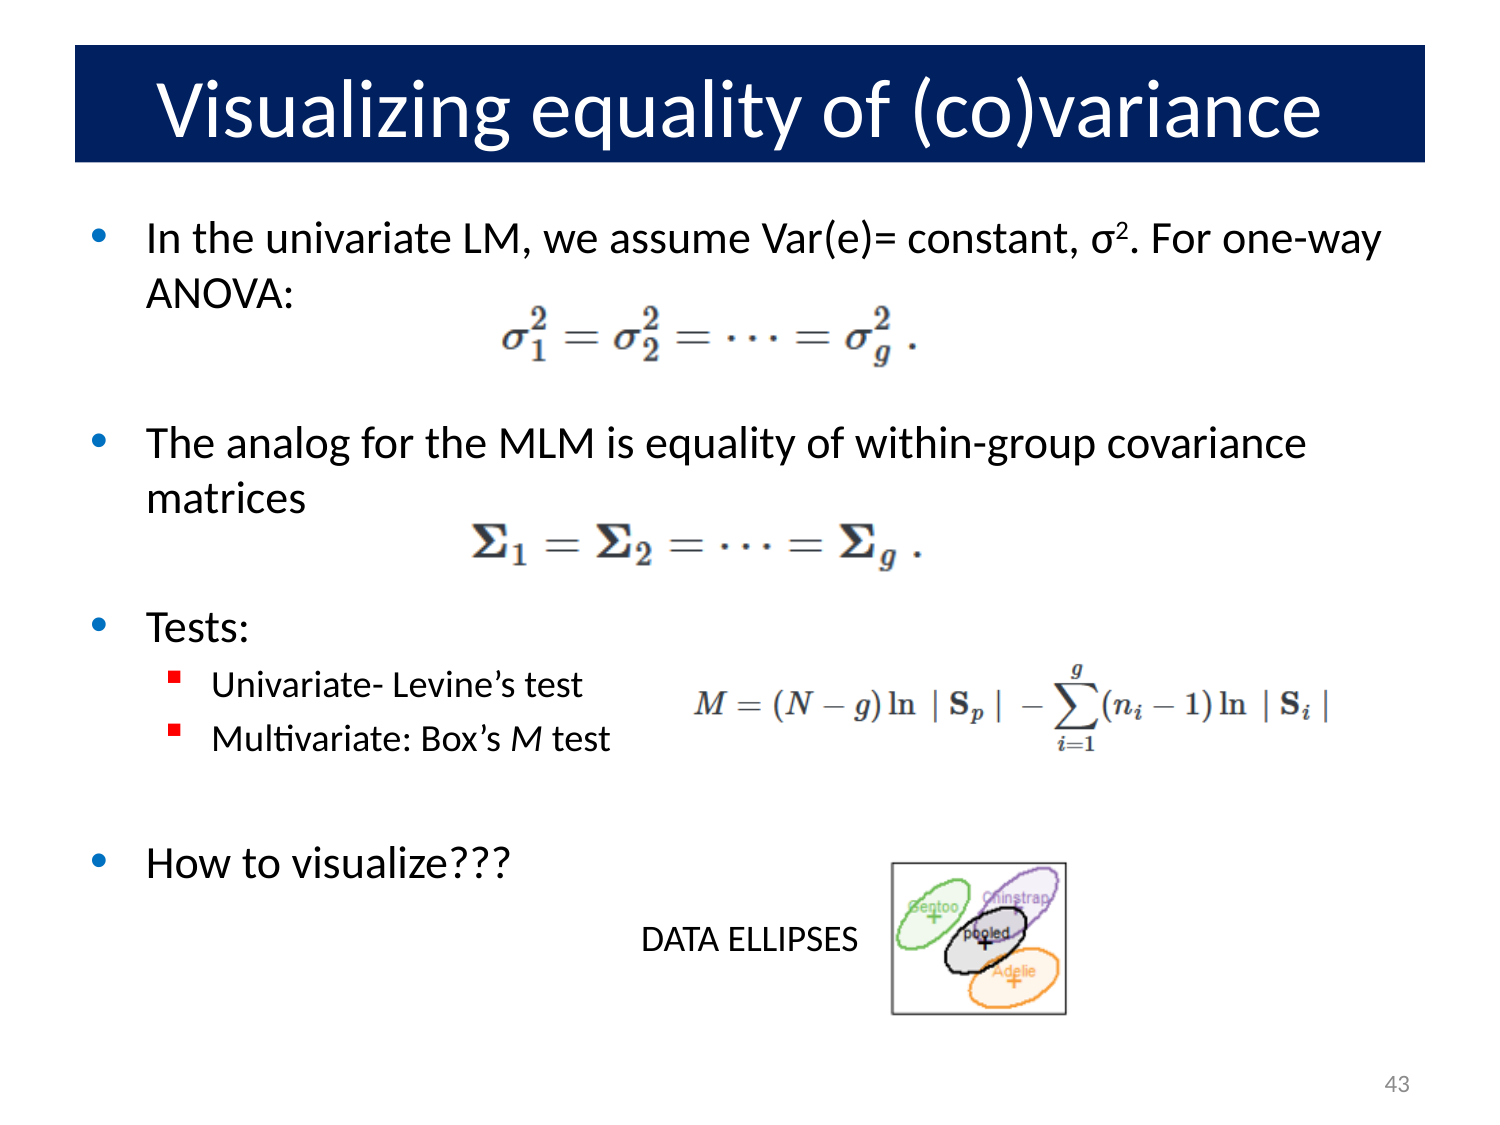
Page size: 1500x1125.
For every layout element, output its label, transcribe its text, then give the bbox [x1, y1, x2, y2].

title Visualizing equality of (co)variance [75, 45, 1425, 163]
slide_number 43 [1074, 1062, 1425, 1103]
picture [662, 647, 1338, 763]
list In the univariate LM, we assume Var(e)= constant, σ2. For one-way ANOVA: The analog for the MLM is equality of within-group covariance matrices Tests: Univariate- Levine’s test Multivariate: Box’s M test How to visualize??? [75, 200, 1425, 900]
picture [438, 487, 955, 613]
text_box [491, 858, 1070, 1017]
picture [462, 269, 955, 396]
